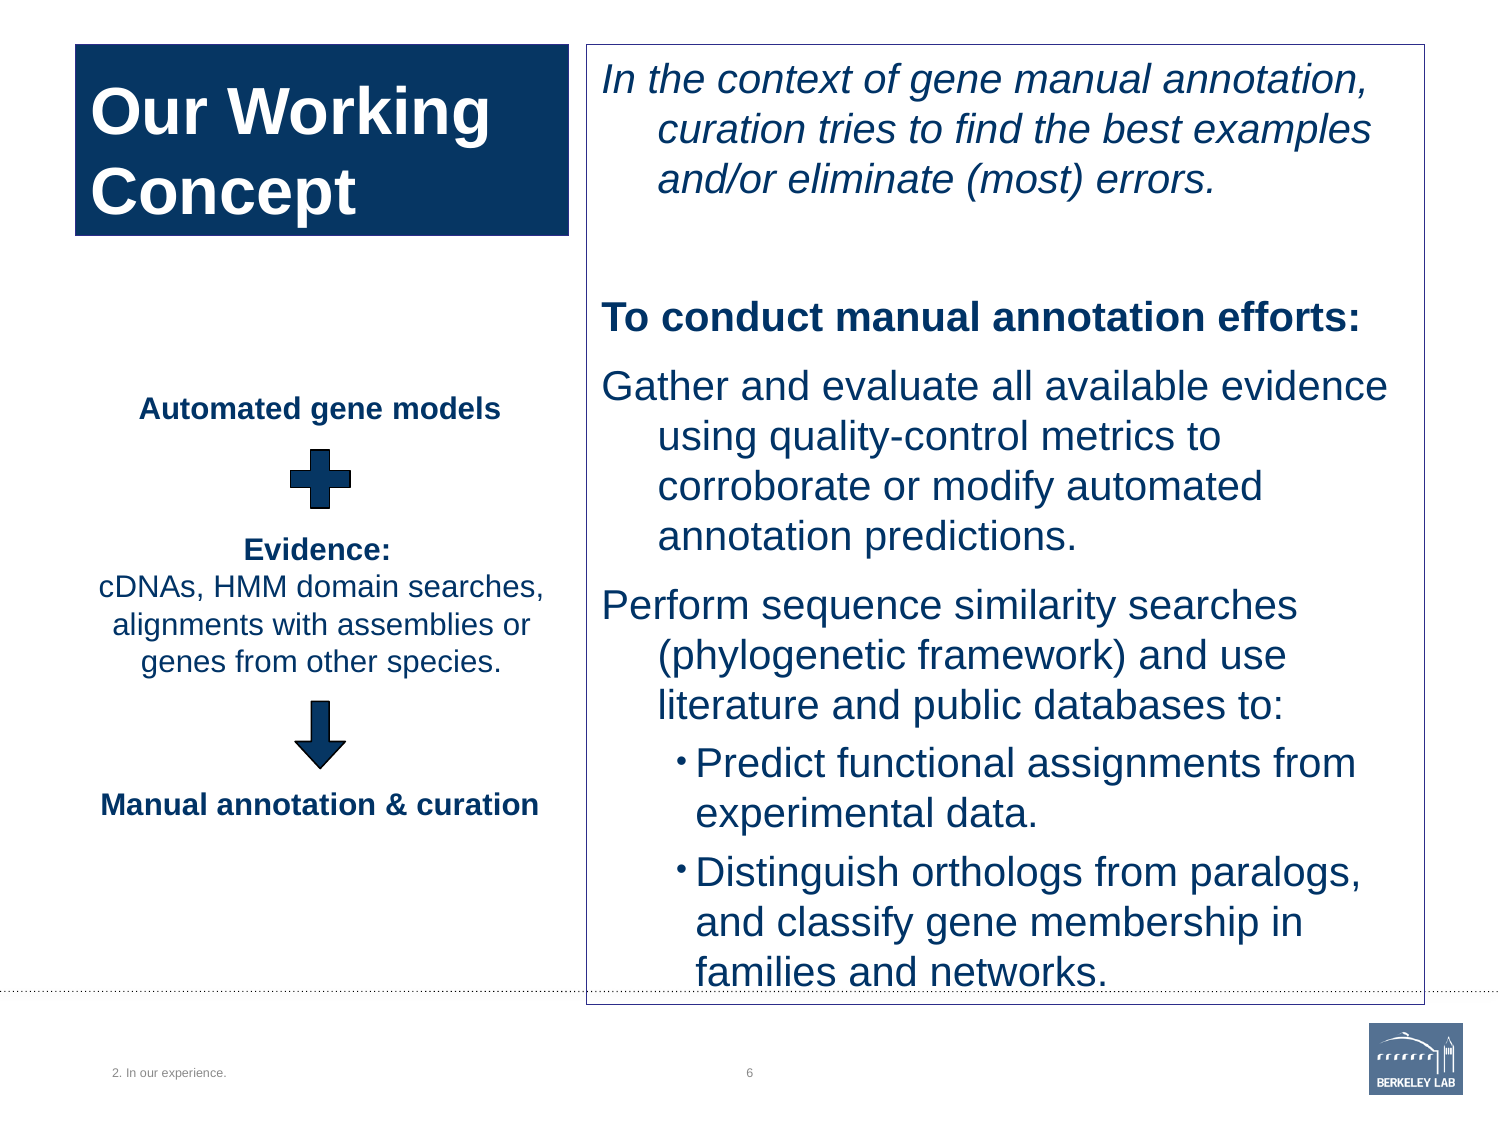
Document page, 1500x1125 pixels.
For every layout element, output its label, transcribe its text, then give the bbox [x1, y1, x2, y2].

picture [1369, 1023, 1463, 1095]
title Our Working Concept [75, 44, 569, 236]
text_box [295, 701, 346, 769]
slide_number 6 [575, 1042, 925, 1103]
text_box Evidence: cDNAs, HMM domain searches, alignments with assemblies or genes from other species. [79, 521, 565, 687]
text_box Manual annotation & curation [83, 776, 558, 829]
text_box Automated gene models [90, 381, 550, 434]
text_box [290, 450, 350, 508]
footer 2. In our experience. [97, 1042, 573, 1103]
list In the context of gene manual annotation, curation tries to find the best examples and/or eliminate (most) errors. To conduct manual annotation efforts: Gather and evaluate all available evidence using quality-control metrics to corroborate or modify automated annotation predictions. Perform sequence similarity searches (phylogenetic framework) and use literature and public databases to: Predict functional assignments from experimental data. Distinguish orthologs from paralogs, and classify gene membership in families and networks. [586, 44, 1425, 1005]
